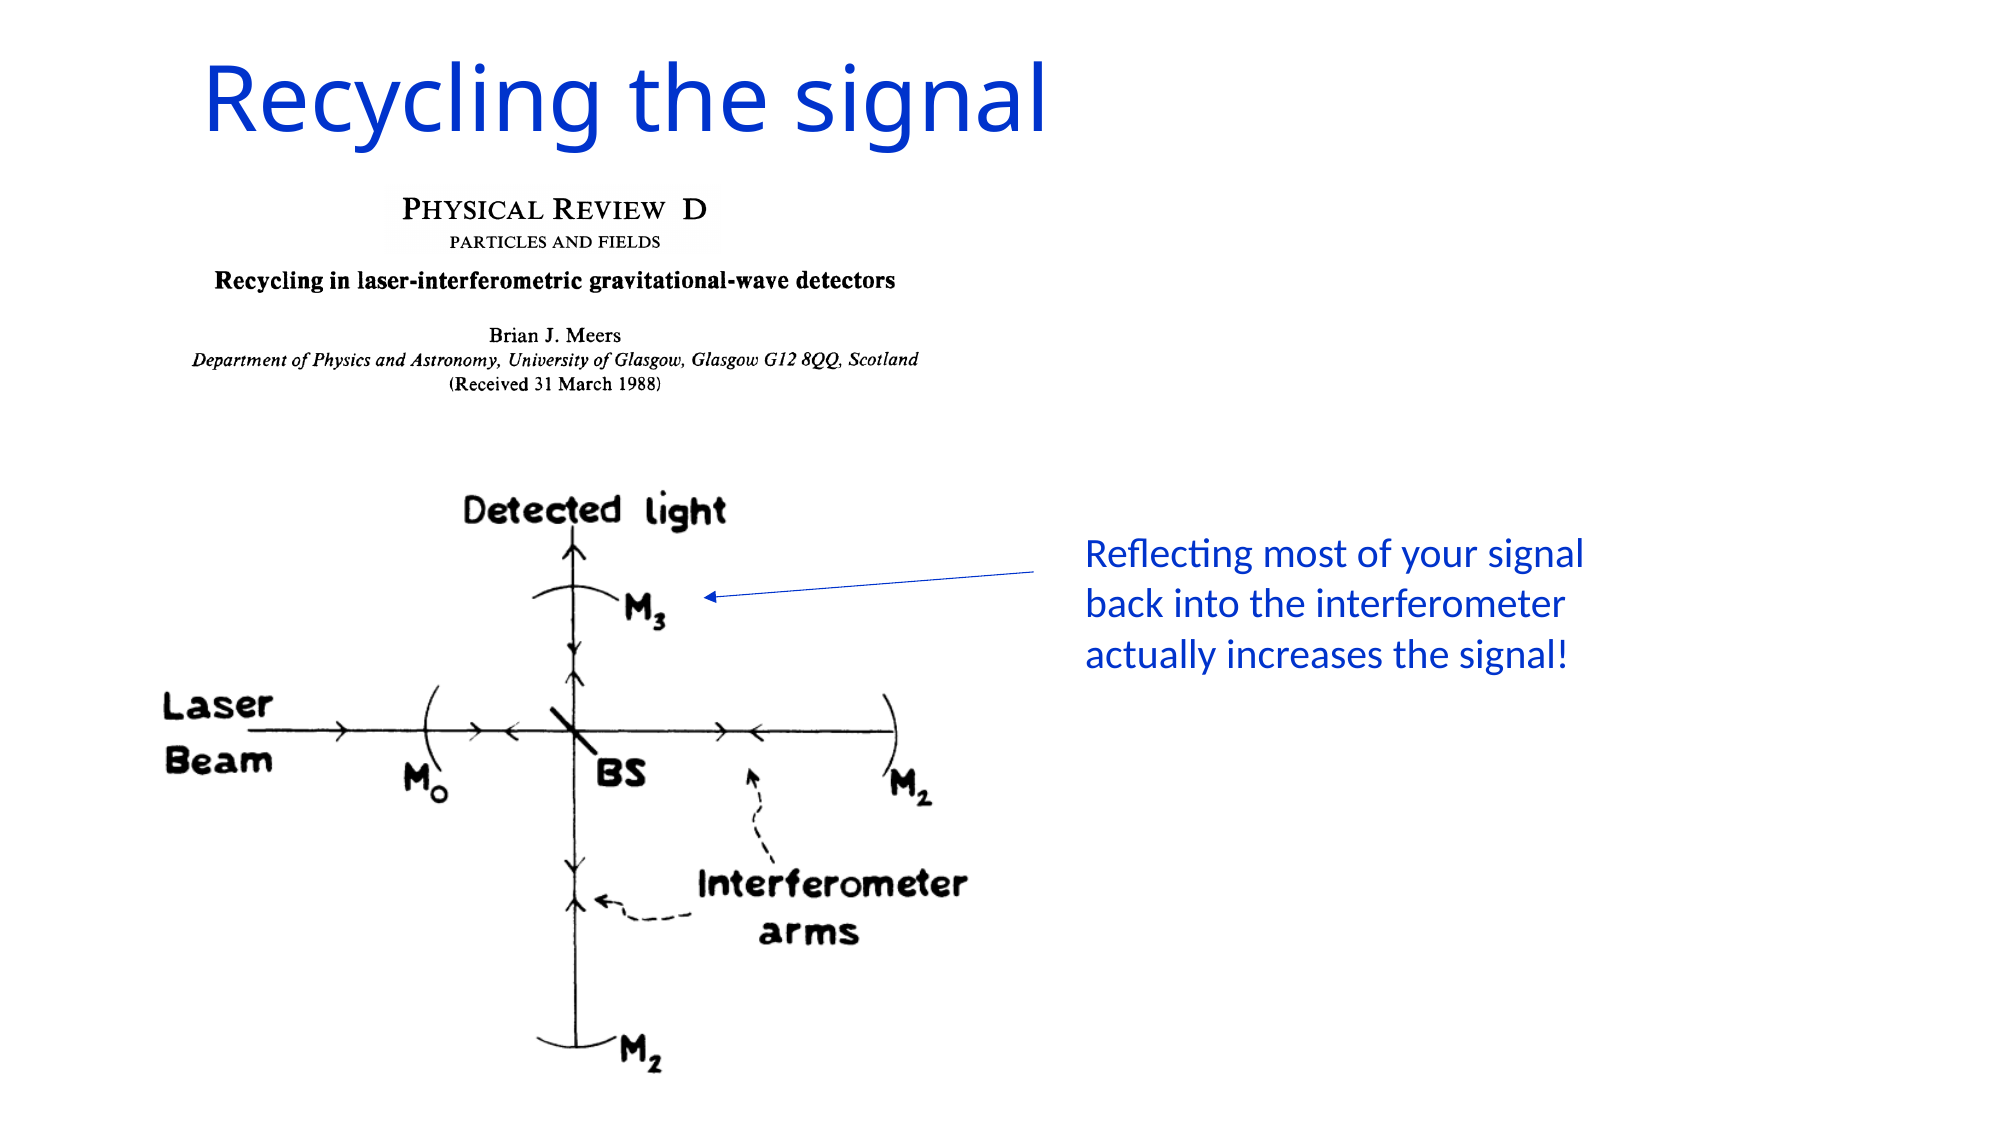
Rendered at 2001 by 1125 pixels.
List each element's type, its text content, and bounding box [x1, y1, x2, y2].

title Recycling the signal [186, 0, 1609, 205]
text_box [129, 184, 949, 394]
text_box Reflecting most of your signal back into the interferometer actually increases the signal! [1070, 518, 1609, 684]
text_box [703, 571, 1034, 598]
picture [115, 472, 1013, 1092]
